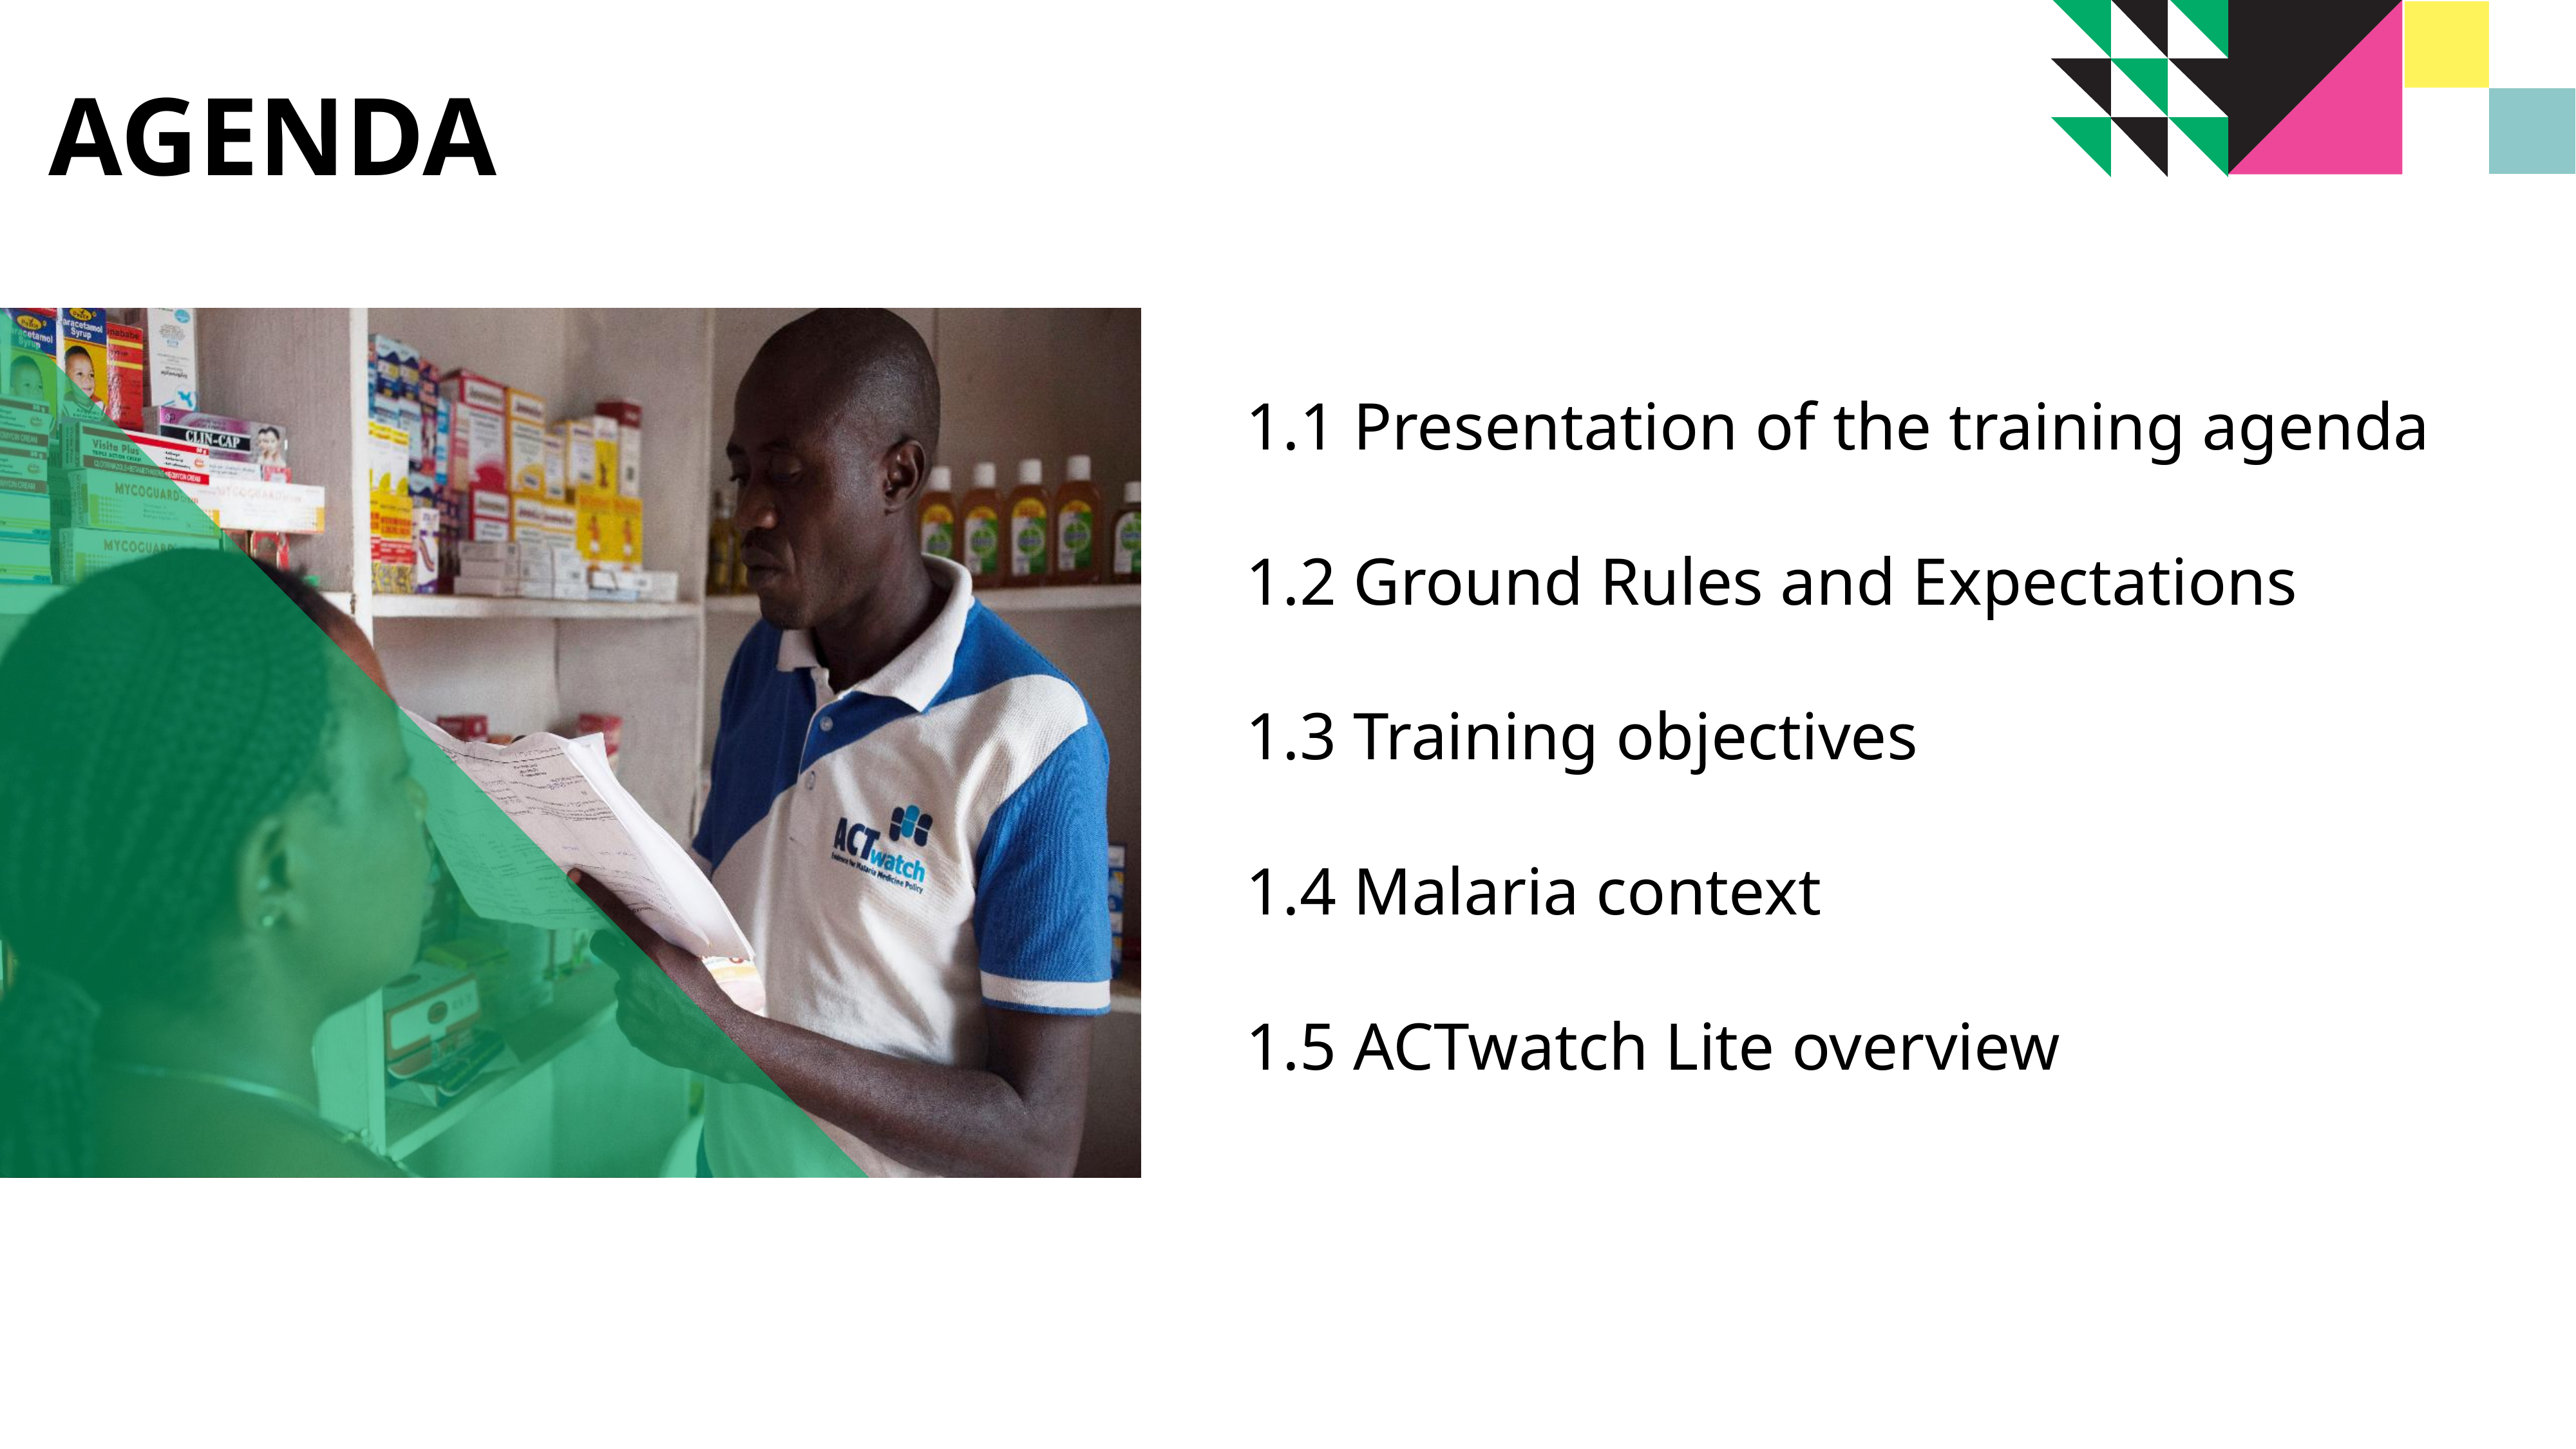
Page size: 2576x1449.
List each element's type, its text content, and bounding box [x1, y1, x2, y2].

list 1.1 Presentation of the training agenda 1.2 Ground Rules and Expectations 1.3 Training objectives 1.4 Malaria context 1.5 ACTwatch Lite overview [1236, 389, 2516, 1097]
title Agenda [39, 0, 1102, 204]
picture [0, 308, 1141, 1178]
